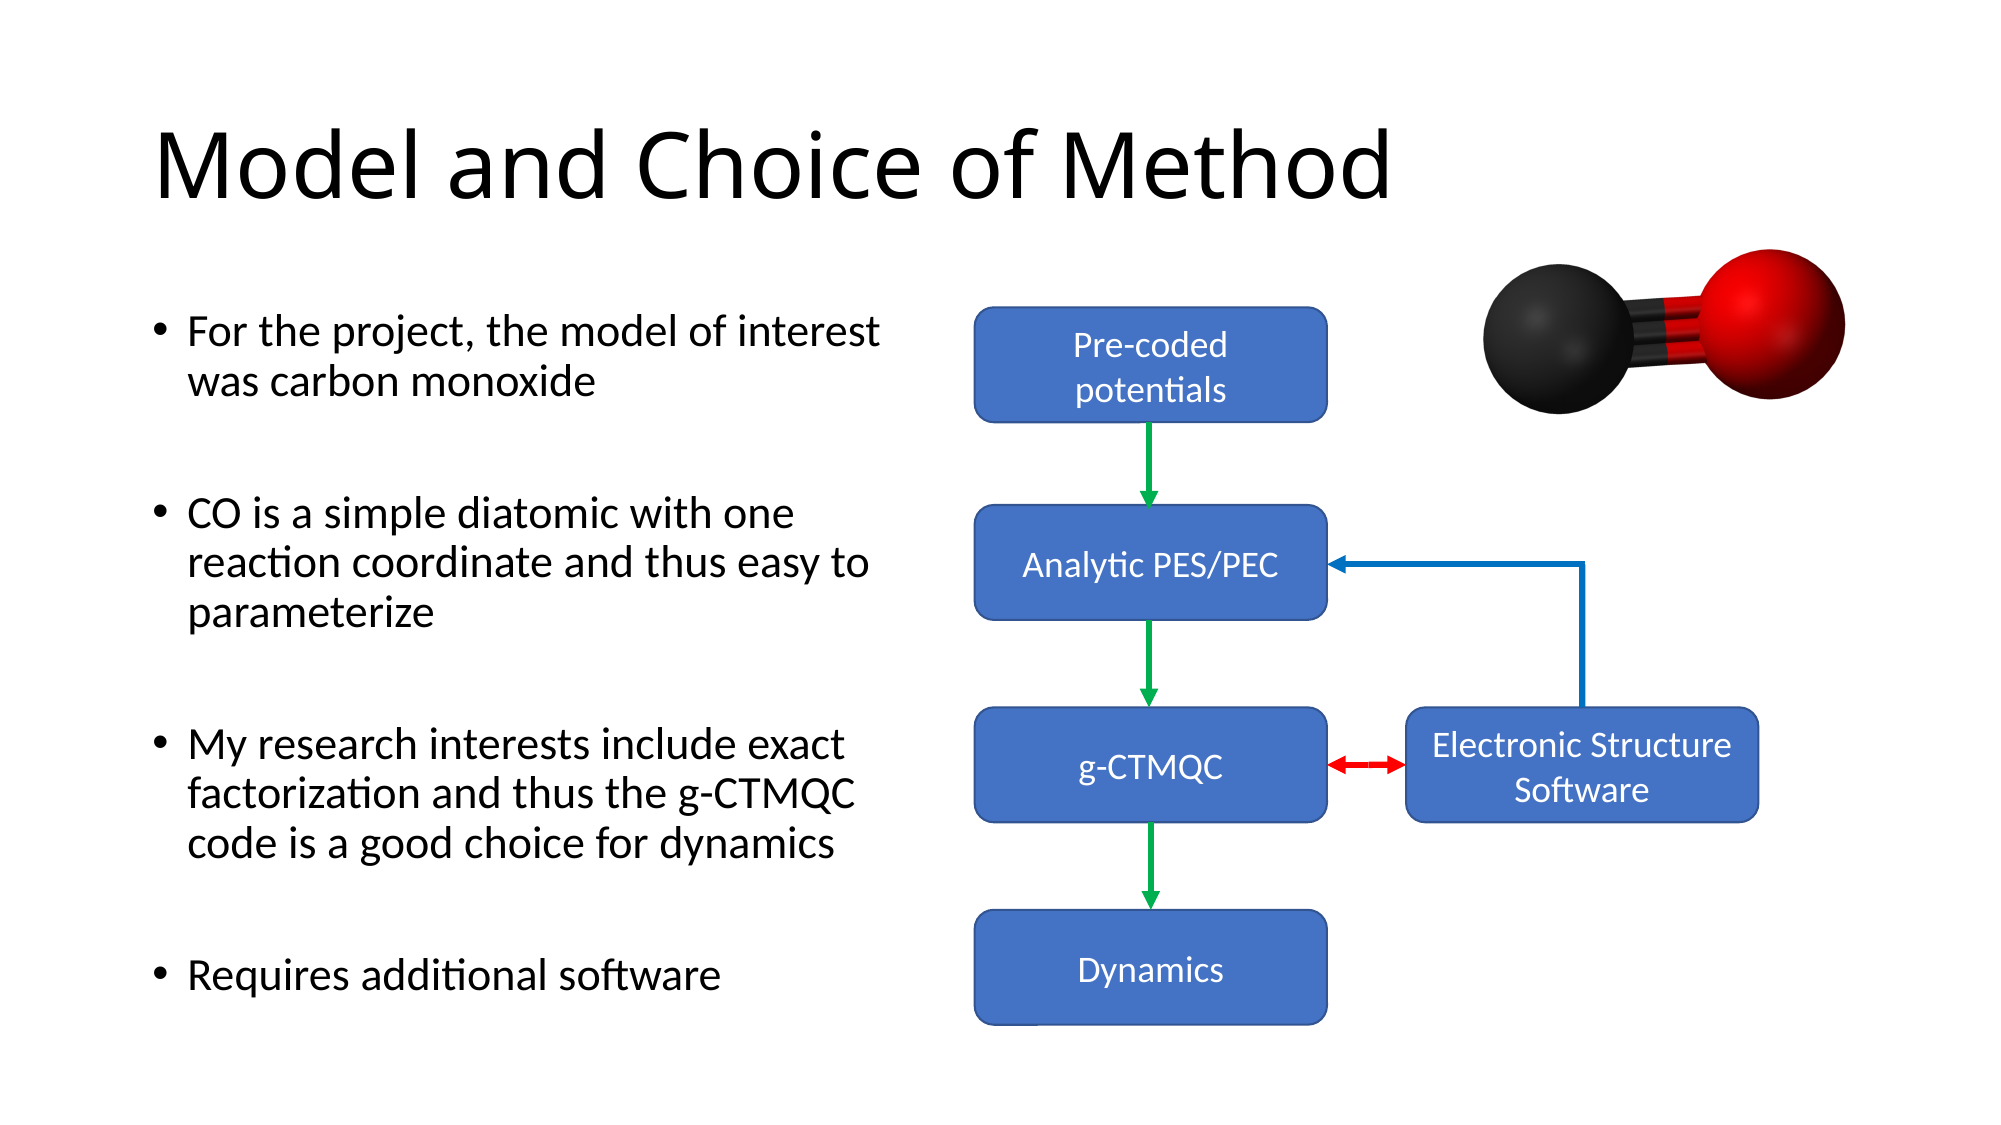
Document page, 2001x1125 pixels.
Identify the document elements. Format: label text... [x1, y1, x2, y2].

picture [1465, 231, 1863, 433]
text_box Dynamics [973, 908, 1329, 1026]
text_box Analytic PES/PEC [973, 503, 1329, 621]
list For the project, the model of interest was carbon monoxide CO is a simple diatomic with one reaction coordinate and thus easy to parameterize My research interests include exact factorization and thus the g-CTMQC code is a good choice for dynamics Requires additional software [137, 299, 923, 1014]
title Model and Choice of Method [137, 59, 1863, 278]
text_box Pre-coded potentials [973, 306, 1329, 424]
text_box Electronic Structure Software [1405, 706, 1760, 824]
text_box g-CTMQC [973, 706, 1329, 824]
